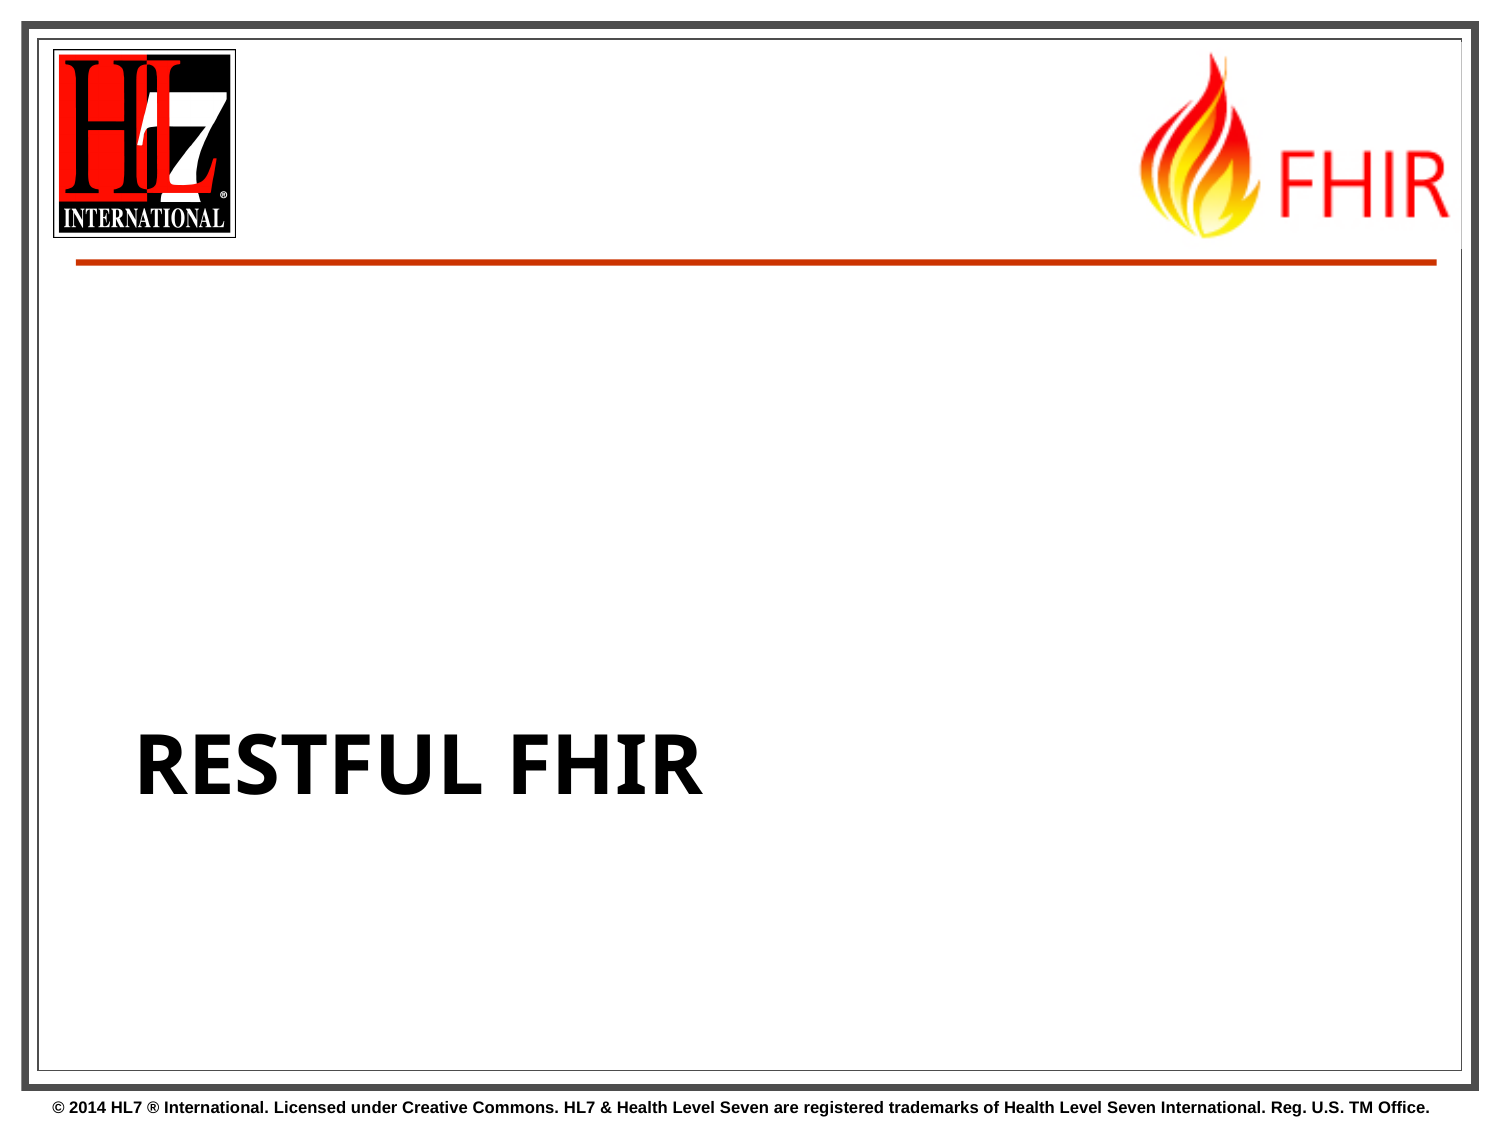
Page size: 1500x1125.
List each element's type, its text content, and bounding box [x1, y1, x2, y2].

picture [53, 49, 236, 238]
picture [1128, 42, 1462, 249]
title RESTful FHIR [118, 722, 1394, 947]
